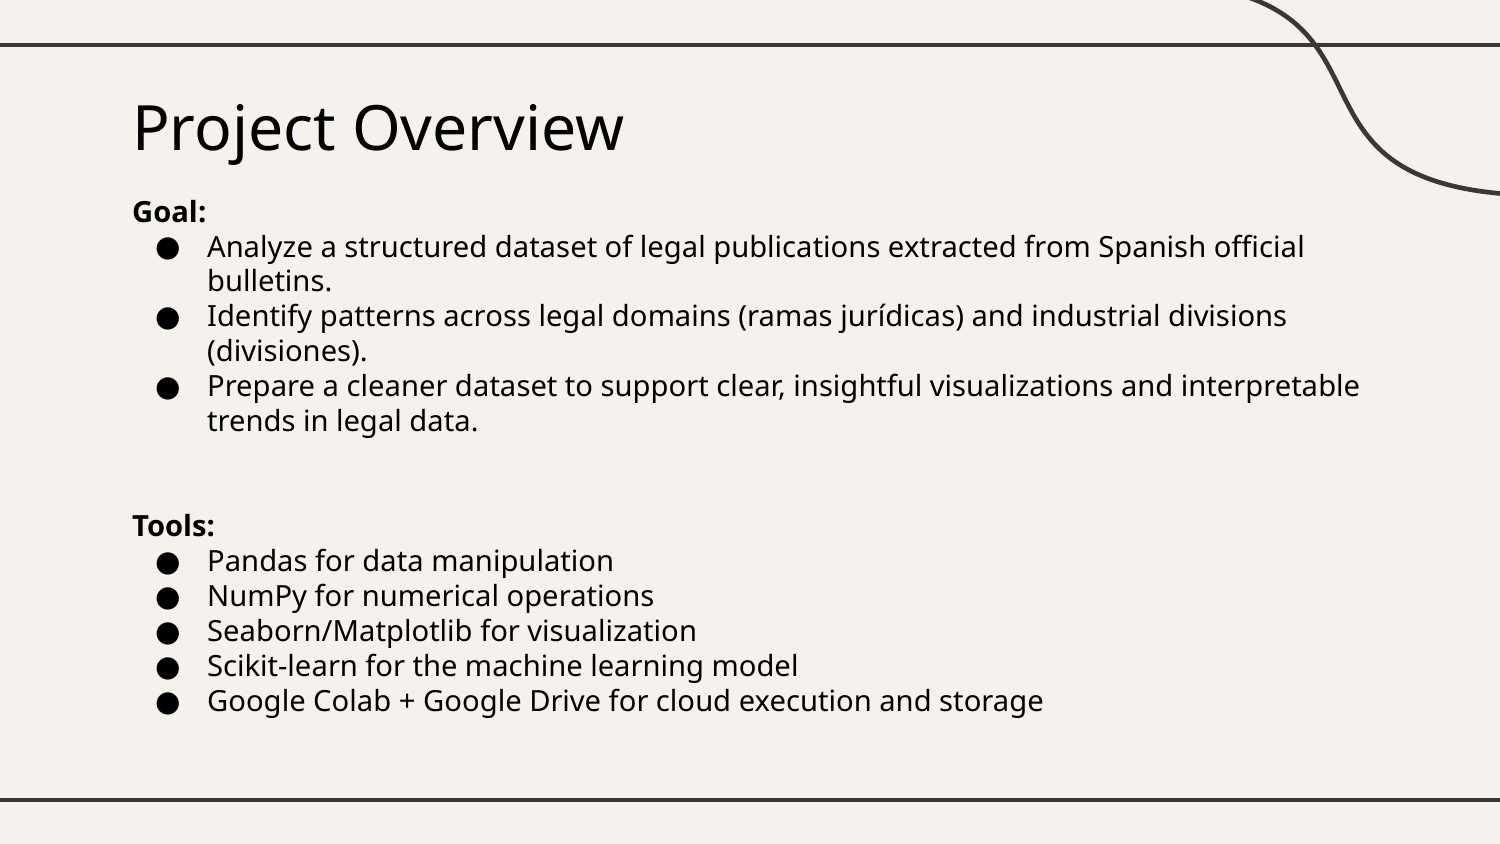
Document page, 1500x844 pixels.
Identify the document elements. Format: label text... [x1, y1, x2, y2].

title Project Overview [116, 72, 890, 167]
list Goal: Analyze a structured dataset of legal publications extracted from Spanish official bulletins. Identify patterns across legal domains (ramas jurídicas) and industrial divisions (divisiones). Prepare a cleaner dataset to support clear, insightful visualizations and interpretable trends in legal data. Tools: Pandas for data manipulation NumPy for numerical operations Seaborn/Matplotlib for visualization Scikit-learn for the machine learning model Google Colab + Google Drive for cloud execution and storage [116, 177, 1383, 795]
